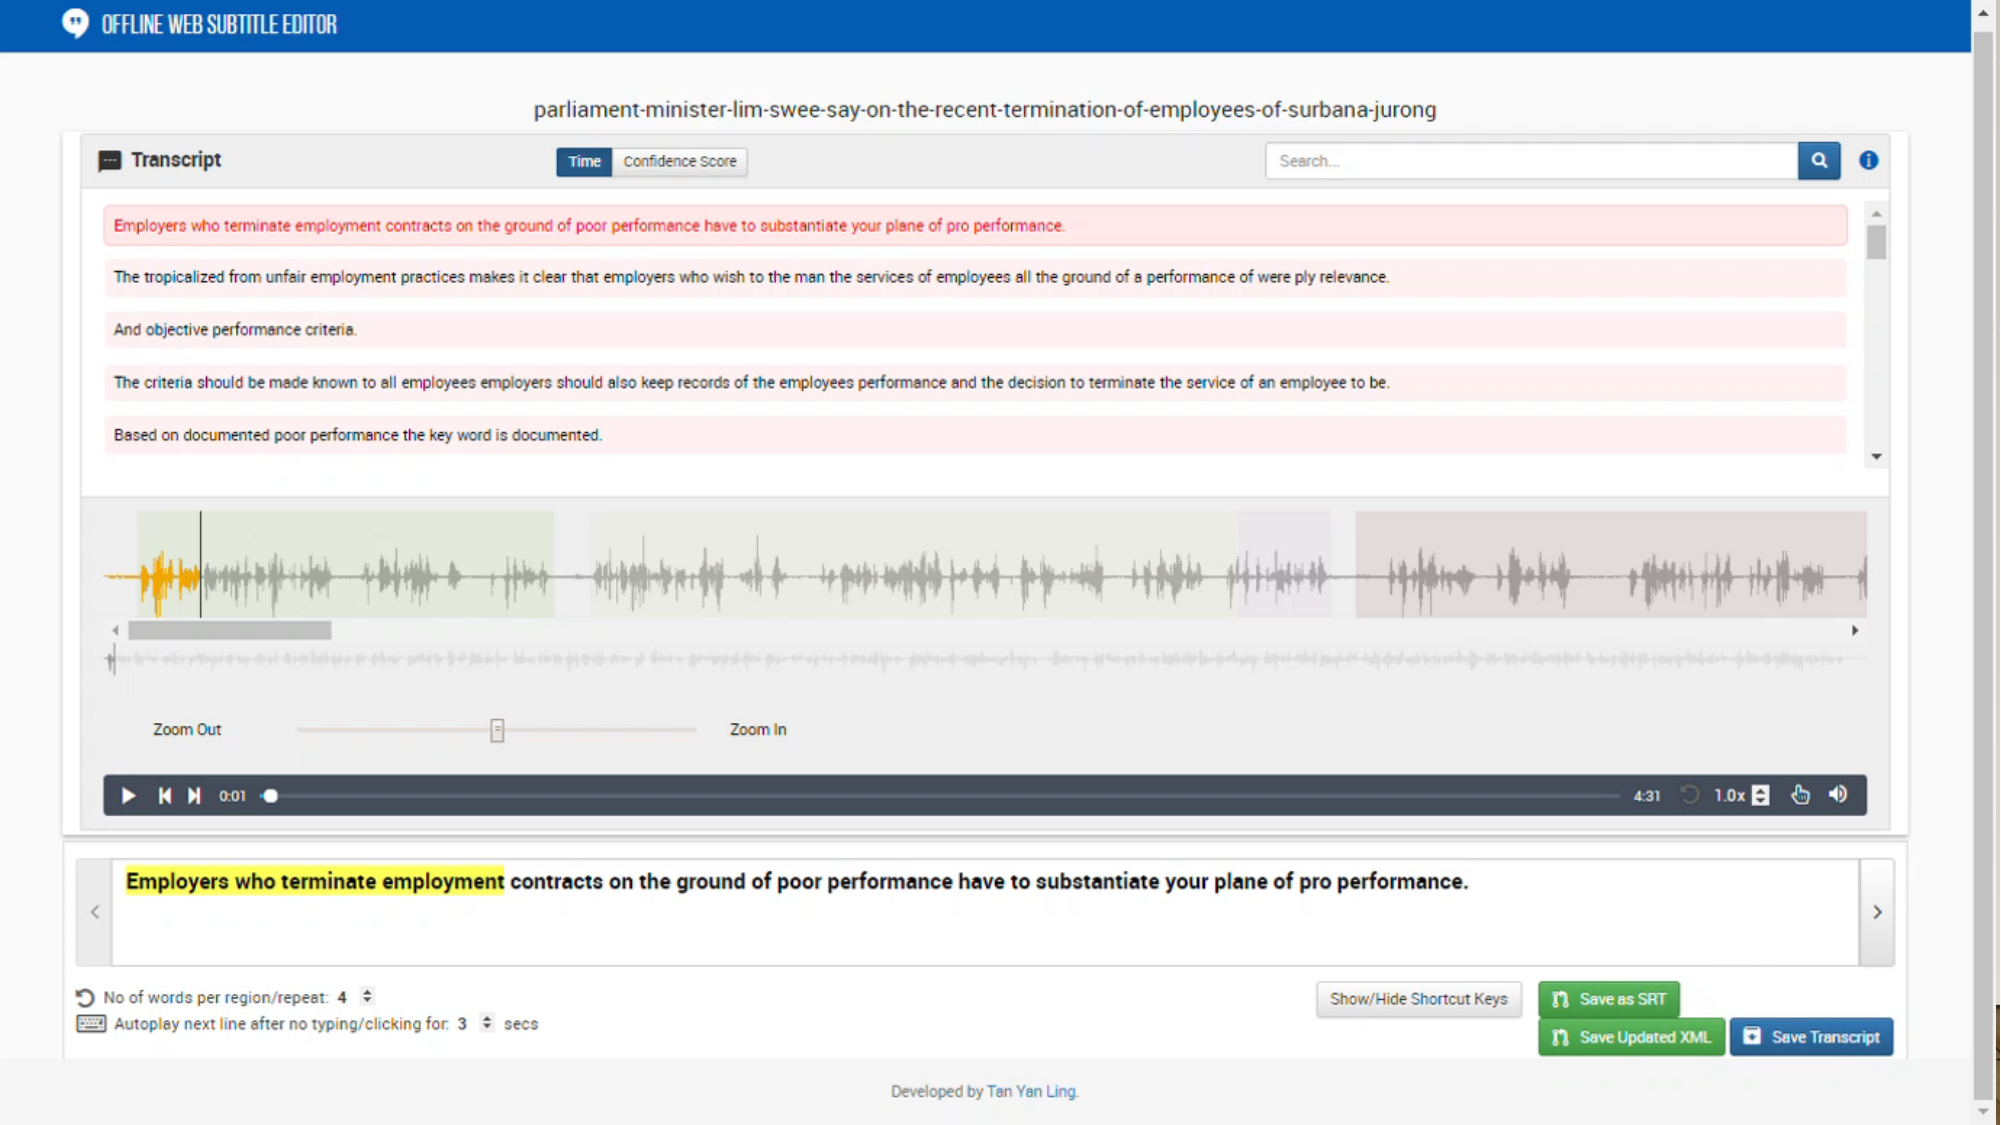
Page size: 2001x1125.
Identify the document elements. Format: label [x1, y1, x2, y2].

list [0, 0, 1997, 1125]
